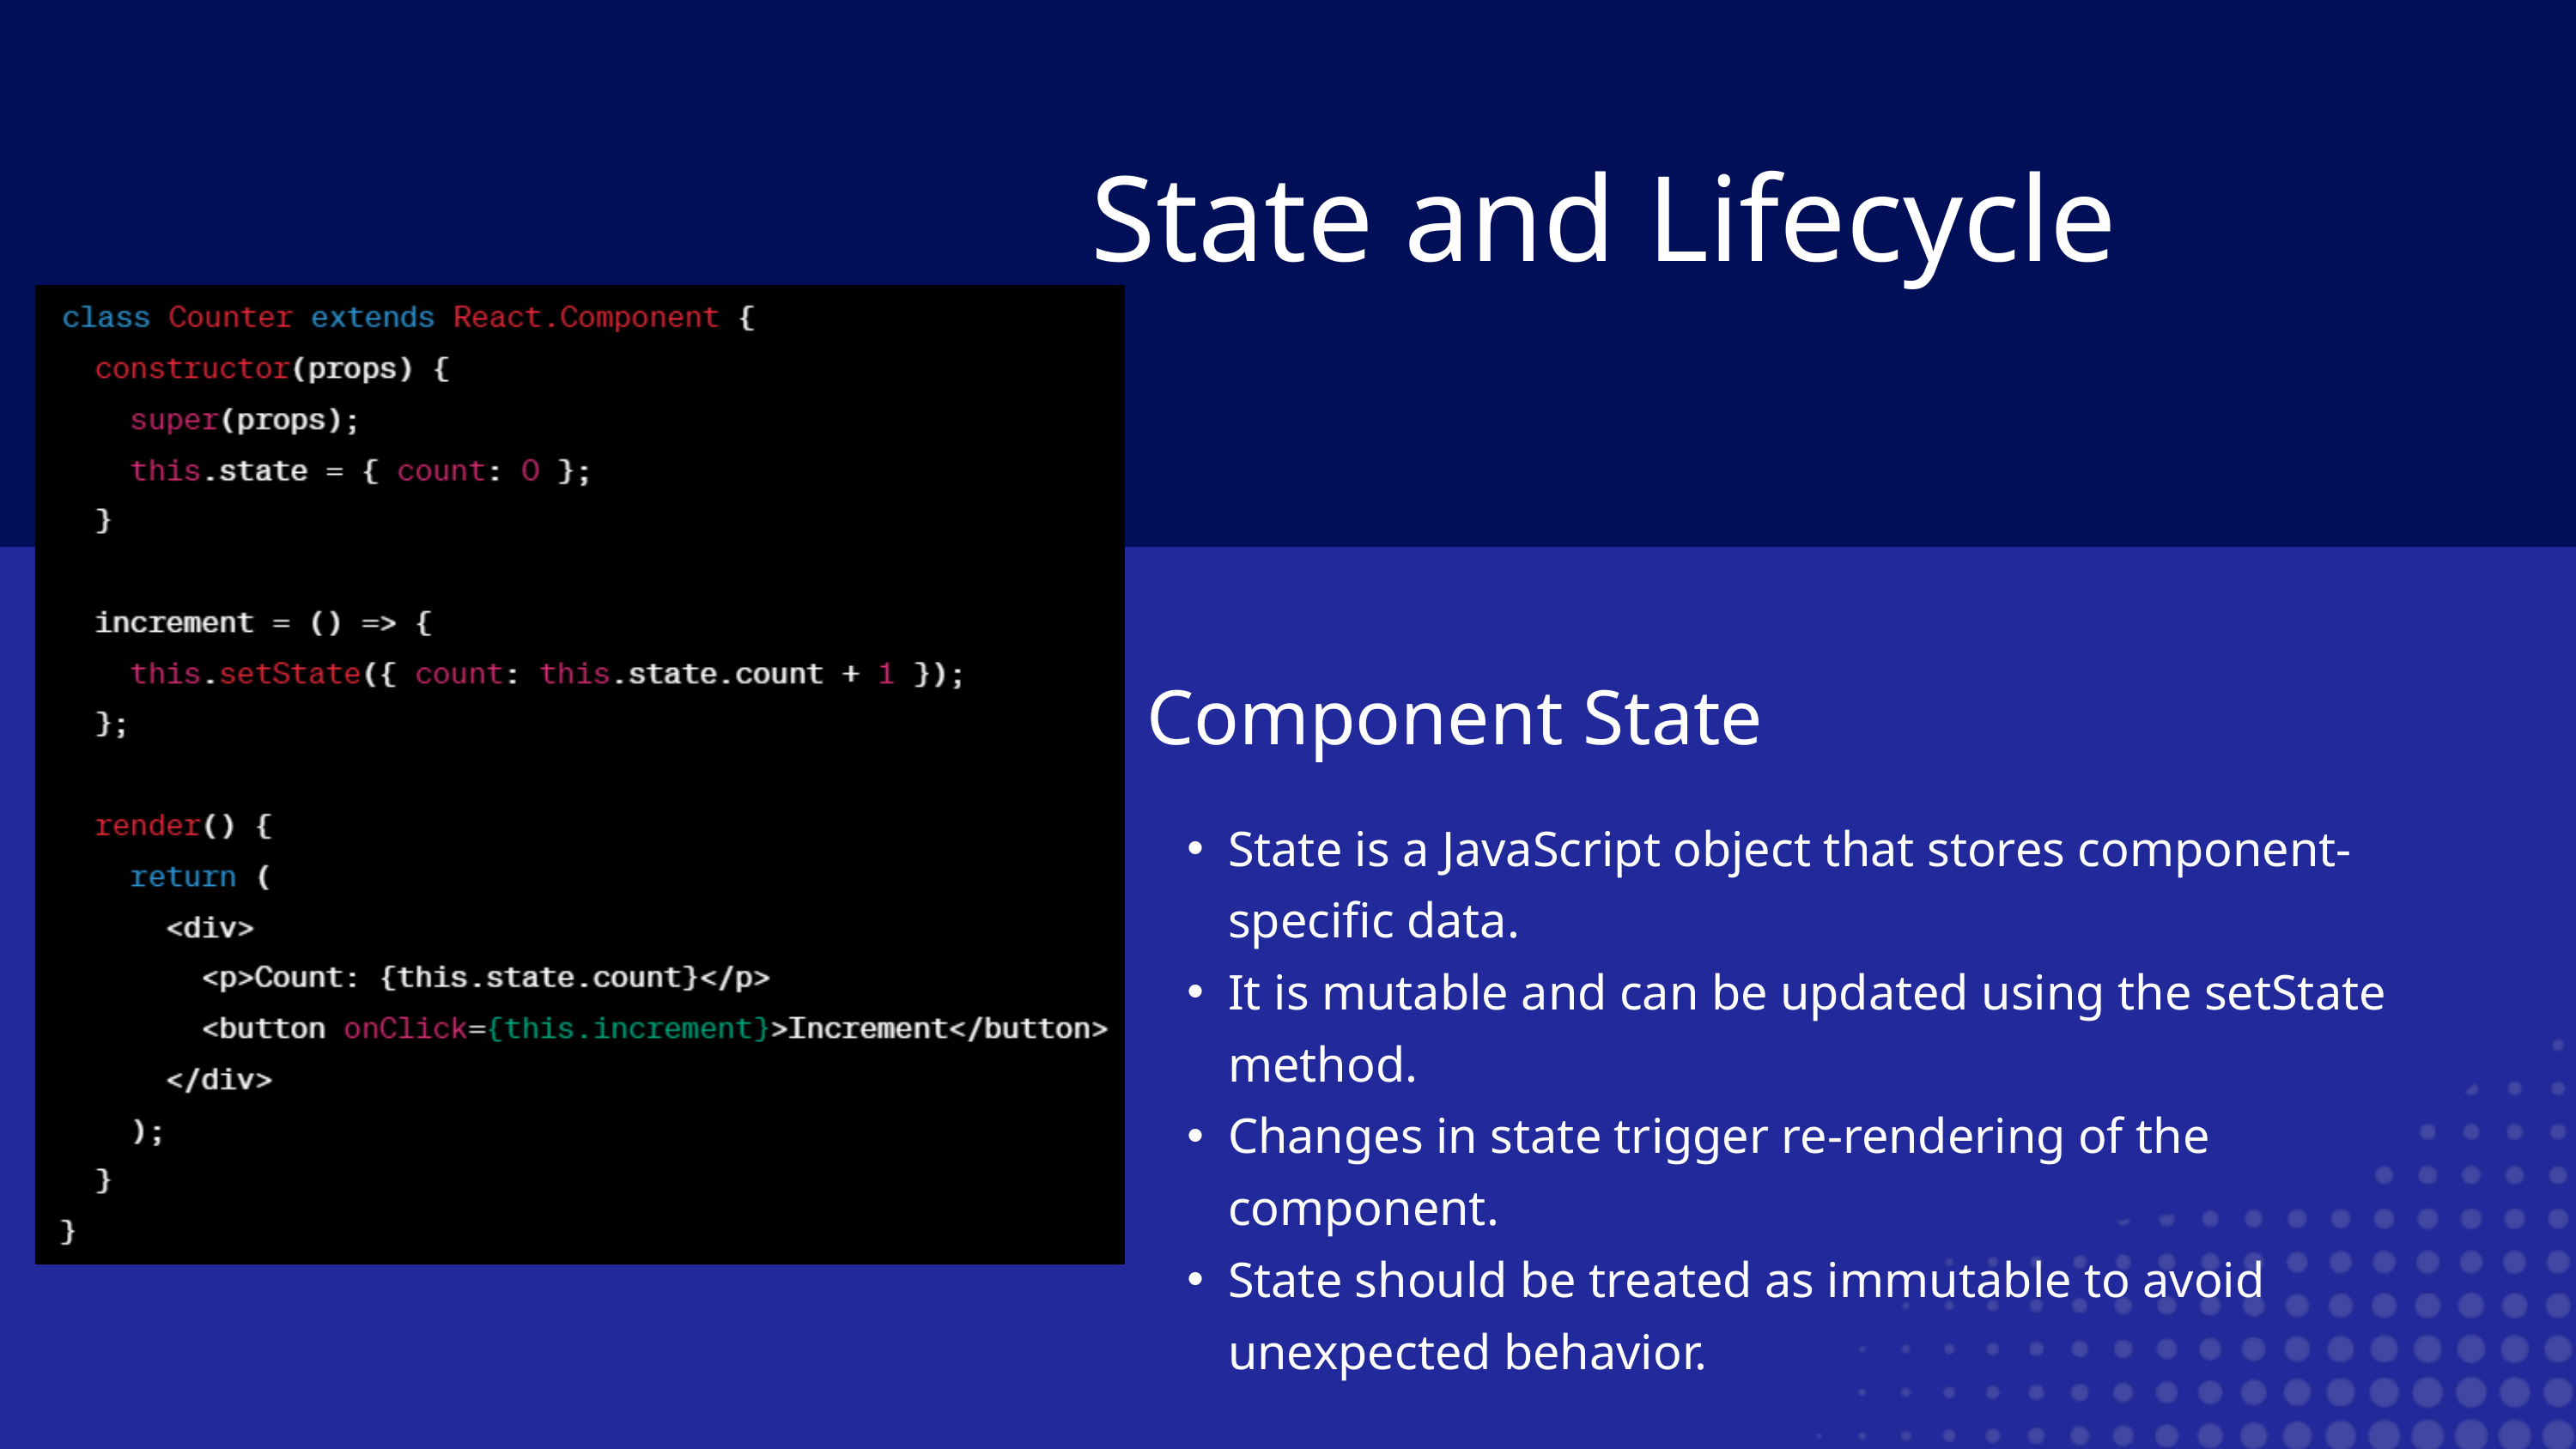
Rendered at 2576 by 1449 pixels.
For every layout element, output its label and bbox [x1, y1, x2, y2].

text_box [1145, 667, 2487, 1225]
text_box [1816, 998, 2576, 1449]
text_box [34, 556, 1125, 1264]
text_box [0, 0, 2576, 547]
